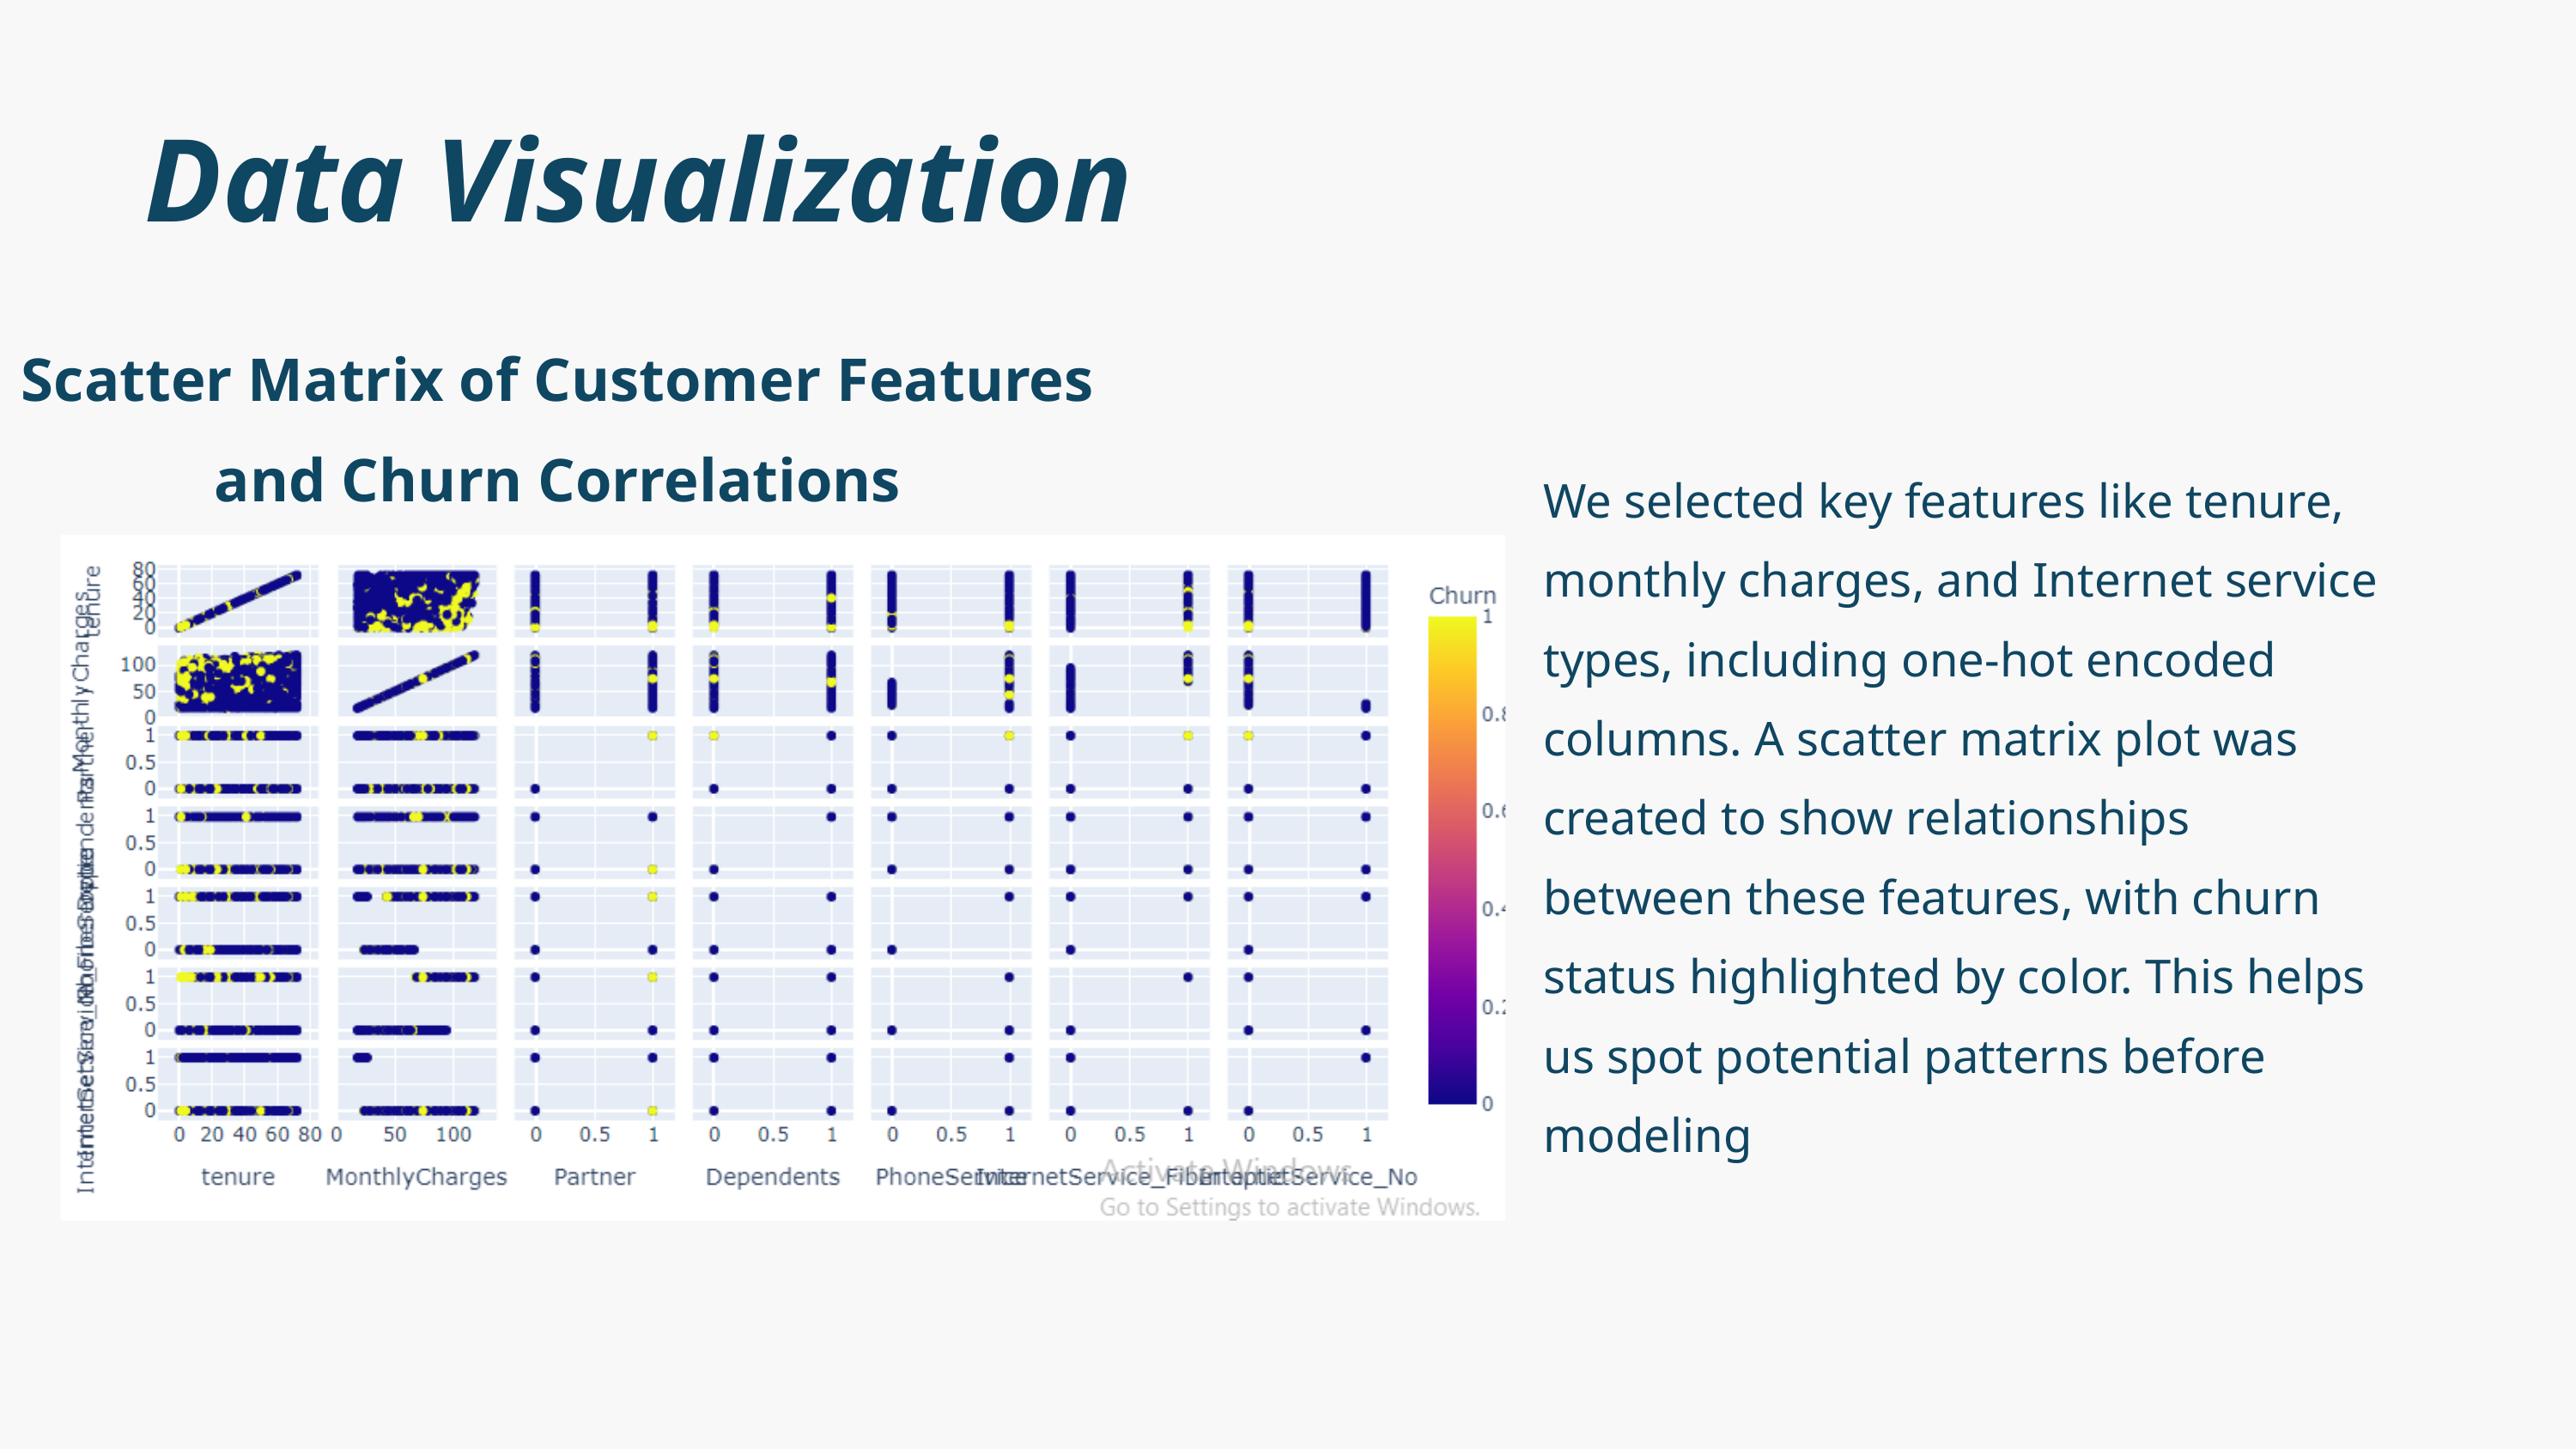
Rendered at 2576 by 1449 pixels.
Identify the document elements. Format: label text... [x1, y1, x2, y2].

text_box Data Visualization [144, 84, 1771, 246]
text_box Scatter Matrix of Customer Features and Churn Correlations [0, 312, 1117, 514]
text_box We selected key features like tenure, monthly charges, and Internet service types, including one-hot encoded columns. A scatter matrix plot was created to show relationships between these features, with churn status highlighted by color. This helps us spot potential patterns before modeling [1543, 447, 2392, 1241]
text_box [60, 535, 1506, 1221]
